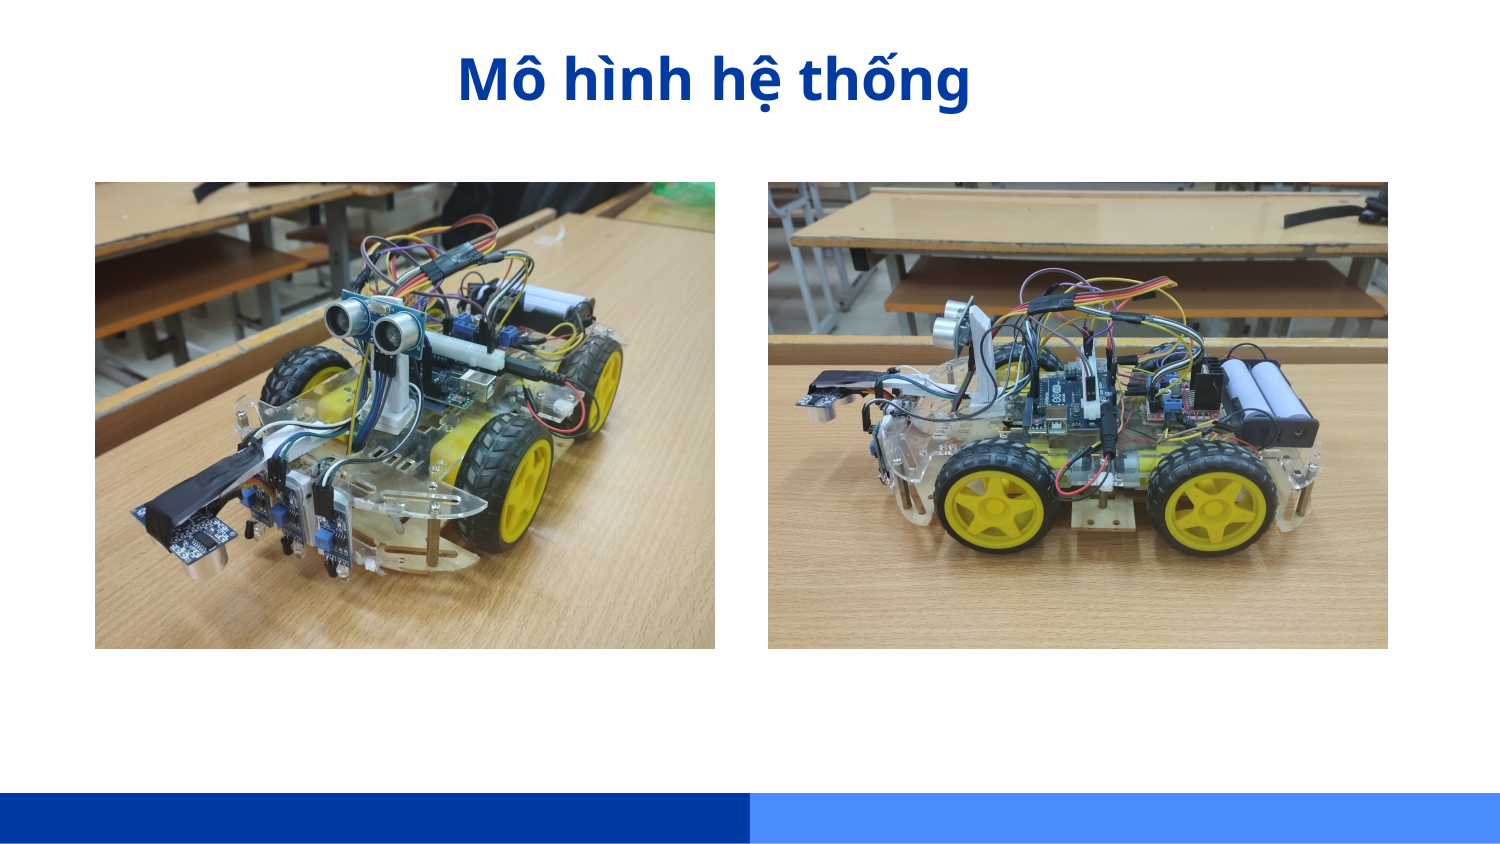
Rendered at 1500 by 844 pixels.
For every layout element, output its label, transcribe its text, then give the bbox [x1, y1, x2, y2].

title Mô hình hệ thống [81, 27, 1348, 122]
picture [768, 182, 1389, 650]
picture [94, 182, 715, 650]
